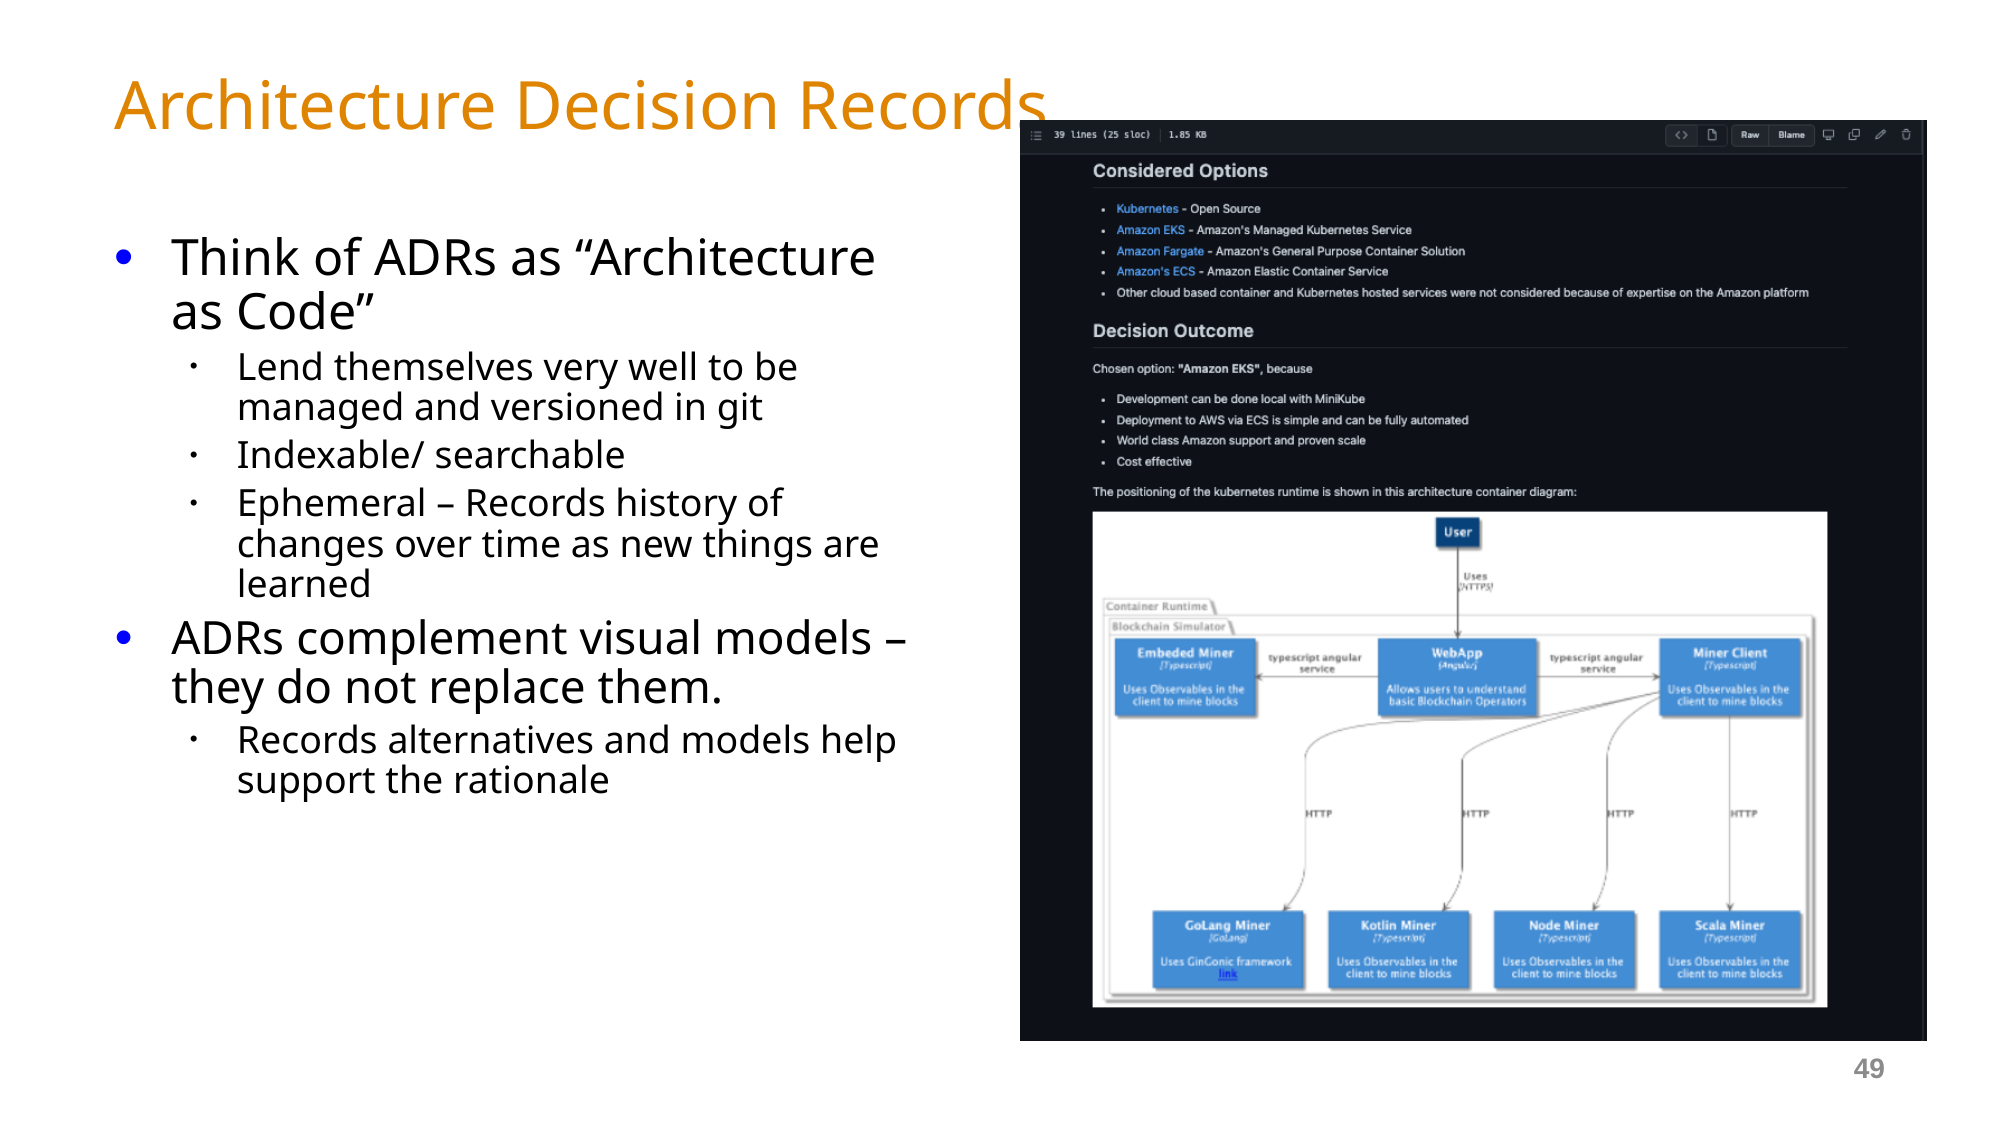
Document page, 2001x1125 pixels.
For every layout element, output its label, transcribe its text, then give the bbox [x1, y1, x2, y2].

picture [1020, 120, 1927, 1041]
slide_number 49 [1433, 1049, 1900, 1100]
title Architecture Decision Records [99, 45, 1900, 160]
text_box Think of ADRs as “Architecture as Code” Lend themselves very well to be managed and versioned in git Indexable/ searchable Ephemeral – Records history of changes over time as new things are learned ADRs complement visual models – they do not replace them. Records alternatives and models help support the rationale [99, 224, 944, 1000]
